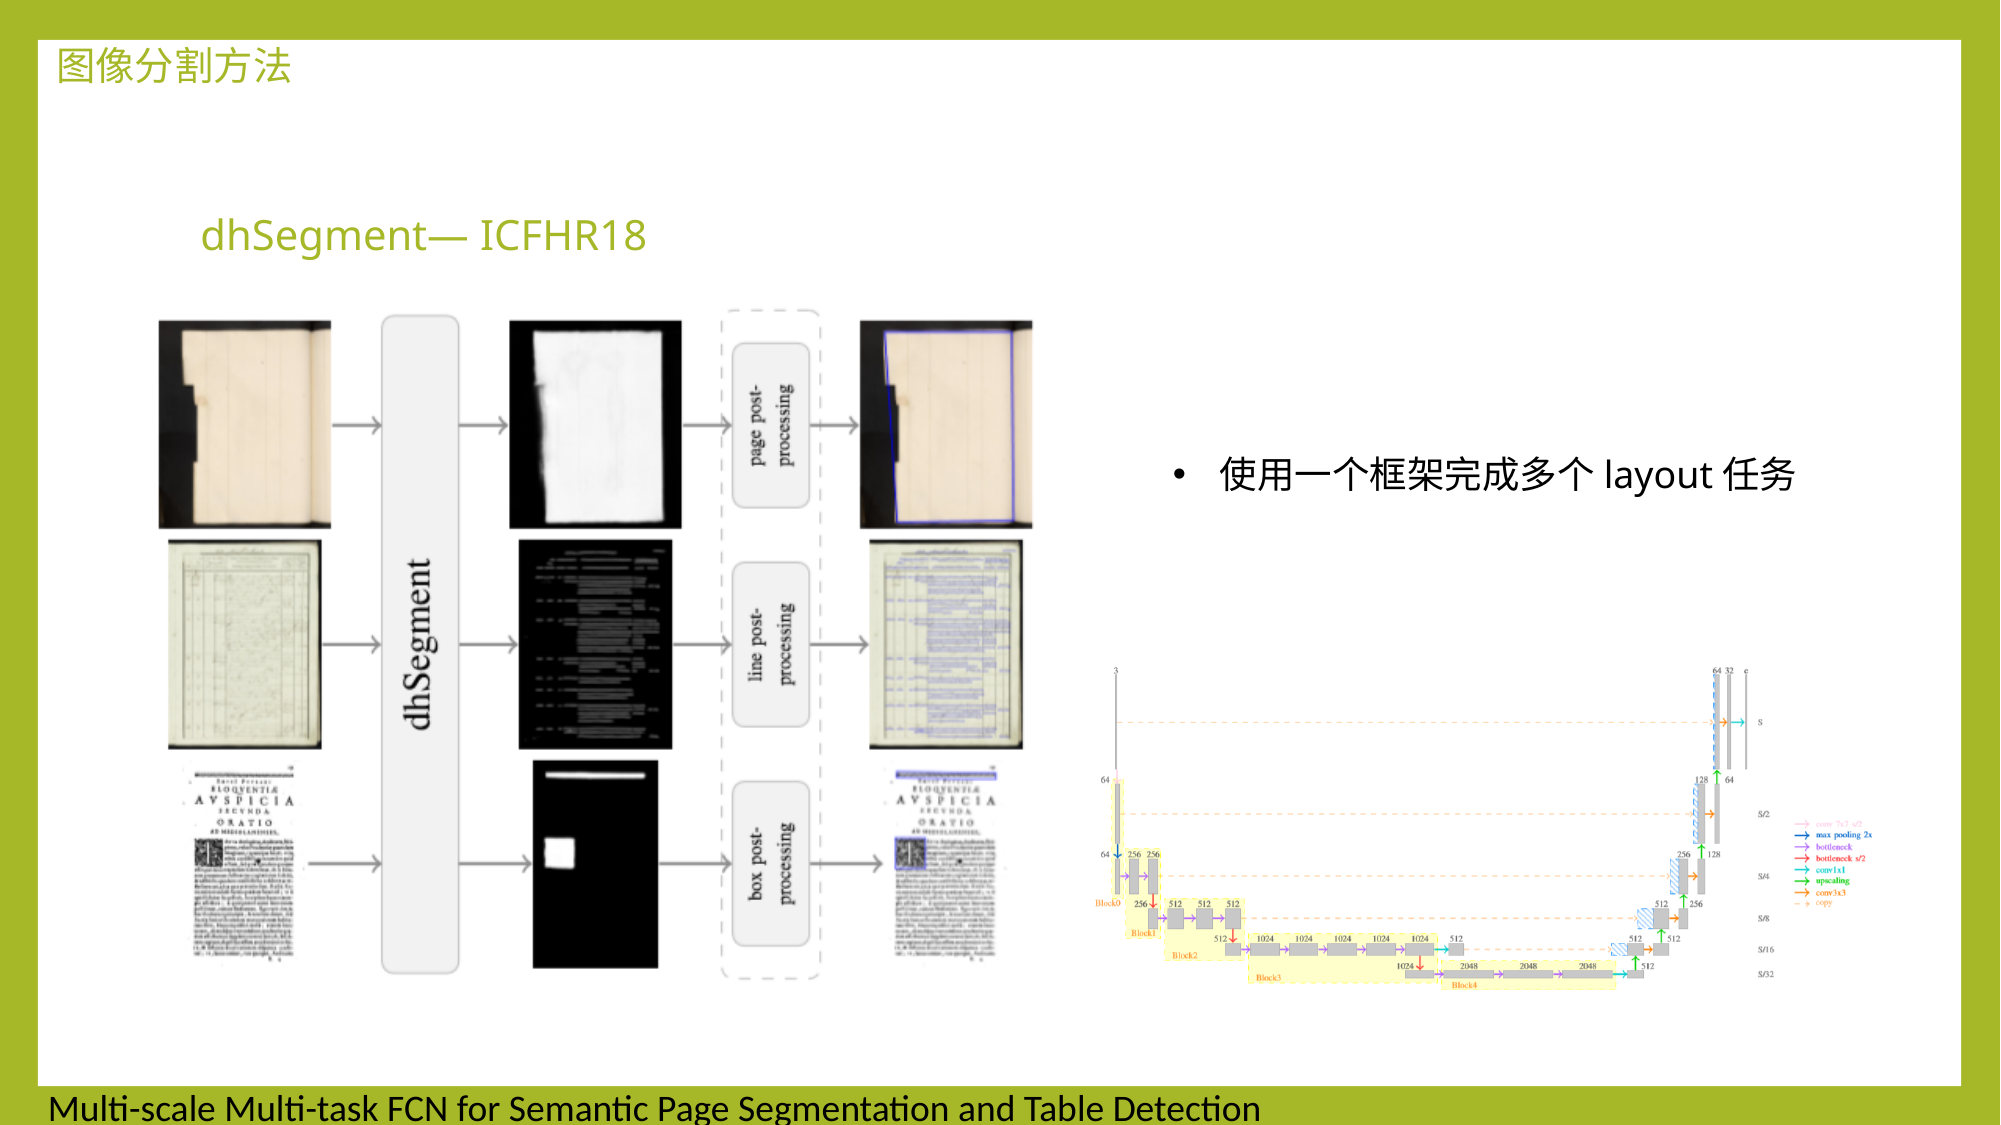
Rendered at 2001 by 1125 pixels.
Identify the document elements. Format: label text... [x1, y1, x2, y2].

picture [1092, 636, 1873, 990]
picture [145, 293, 1034, 997]
text_box 使用一个框架完成多个layout任务 [1158, 444, 2000, 504]
text_box Multi-scale Multi-task FCN for Semantic Page Segmentation and Table Detection [33, 1076, 1278, 1125]
title 图像分割方法 [41, 39, 1662, 145]
text_box dhSegment— ICFHR18 [185, 206, 1806, 312]
